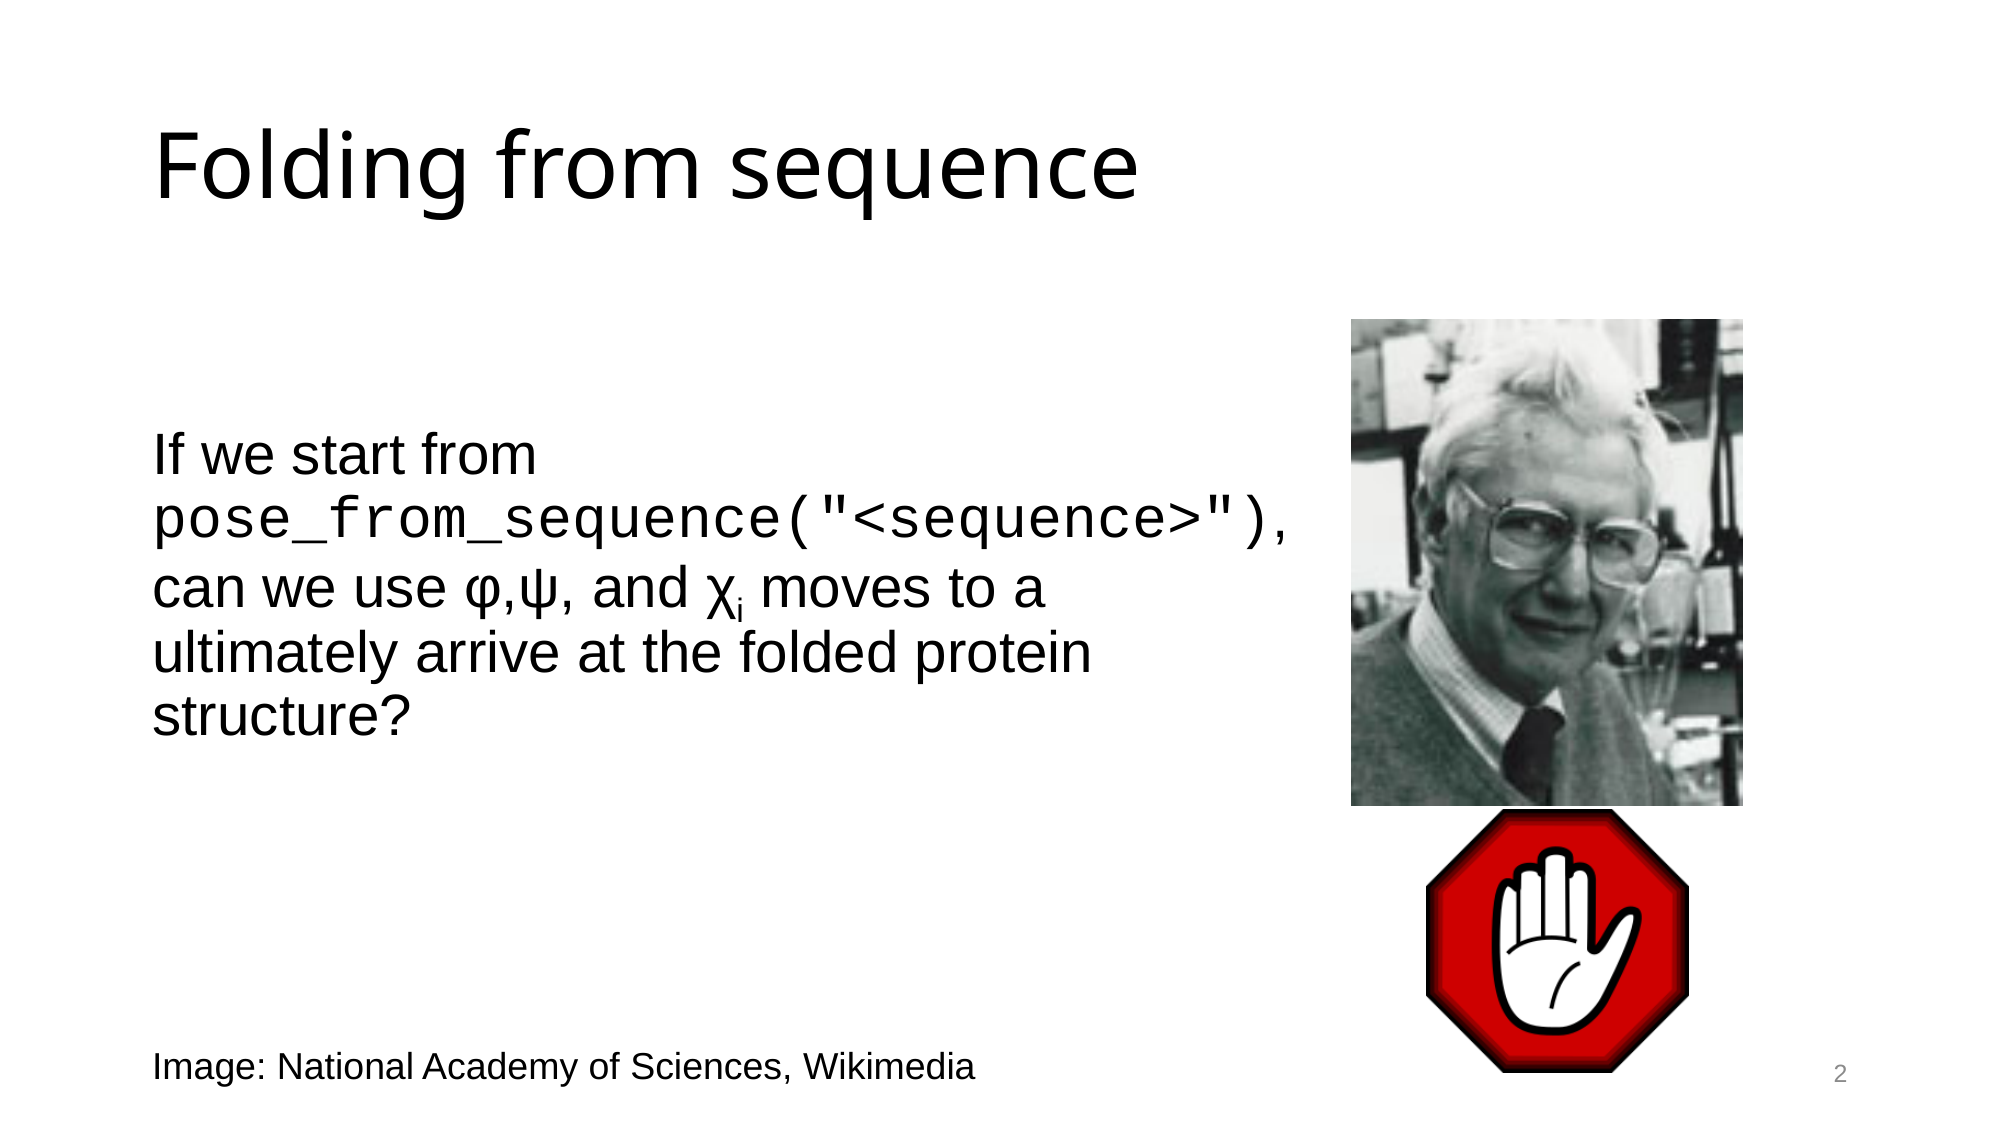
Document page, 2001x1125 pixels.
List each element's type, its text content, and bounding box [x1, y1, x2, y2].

picture [1425, 809, 1689, 1073]
slide_number 2 [1412, 1042, 1863, 1103]
list If we start from pose_from_sequence("<sequence>"), can we use φ,ψ, and χi moves to a ultimately arrive at the folded protein structure? [137, 417, 1316, 1043]
picture [1351, 319, 1743, 806]
title Folding from sequence [137, 59, 1863, 278]
text_box Image: National Academy of Sciences, Wikimedia [137, 1034, 1039, 1095]
